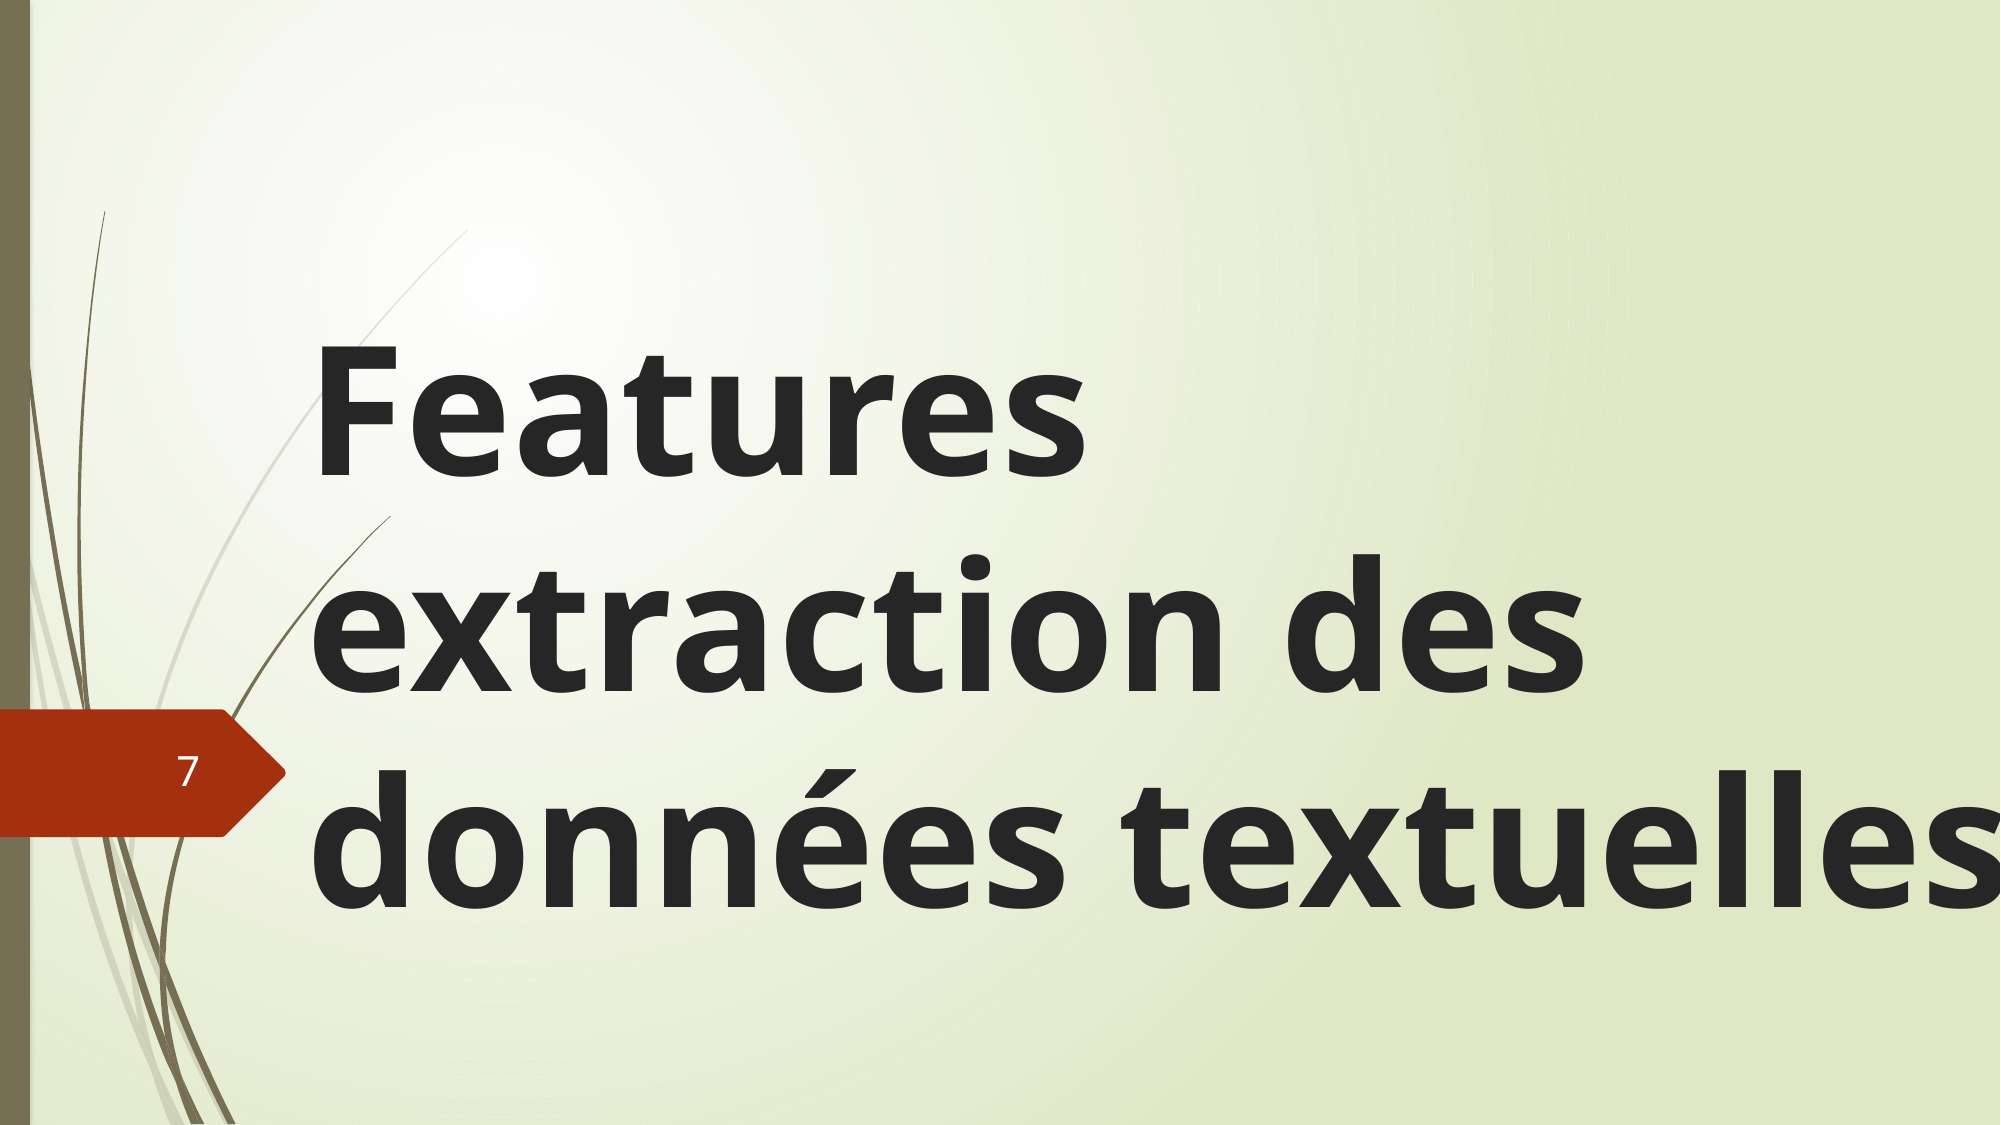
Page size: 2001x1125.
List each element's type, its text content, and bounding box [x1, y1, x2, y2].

slide_number 7 [87, 743, 216, 803]
title Features extraction des données textuelles [291, 188, 2000, 1050]
